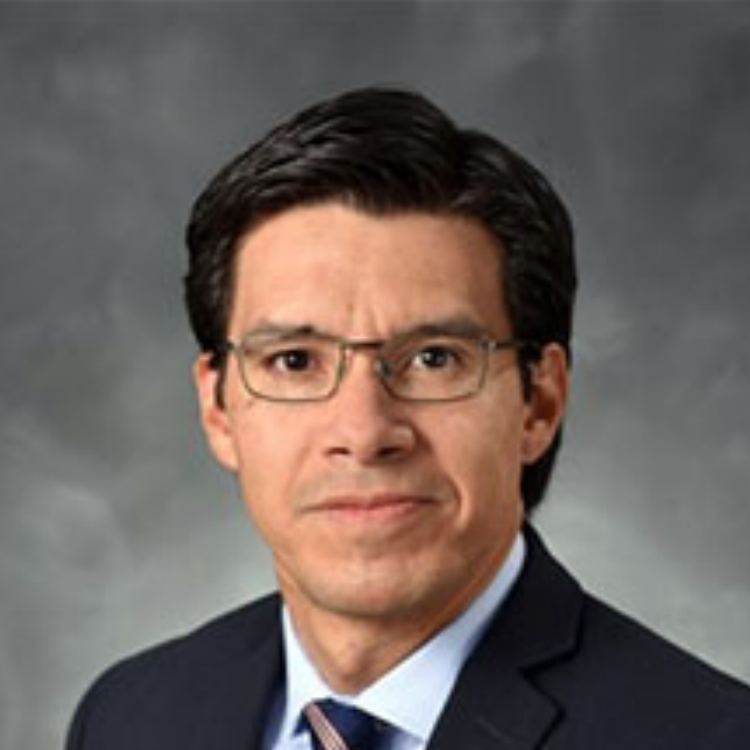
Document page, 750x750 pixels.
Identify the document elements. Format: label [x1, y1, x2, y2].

list [0, 0, 750, 750]
